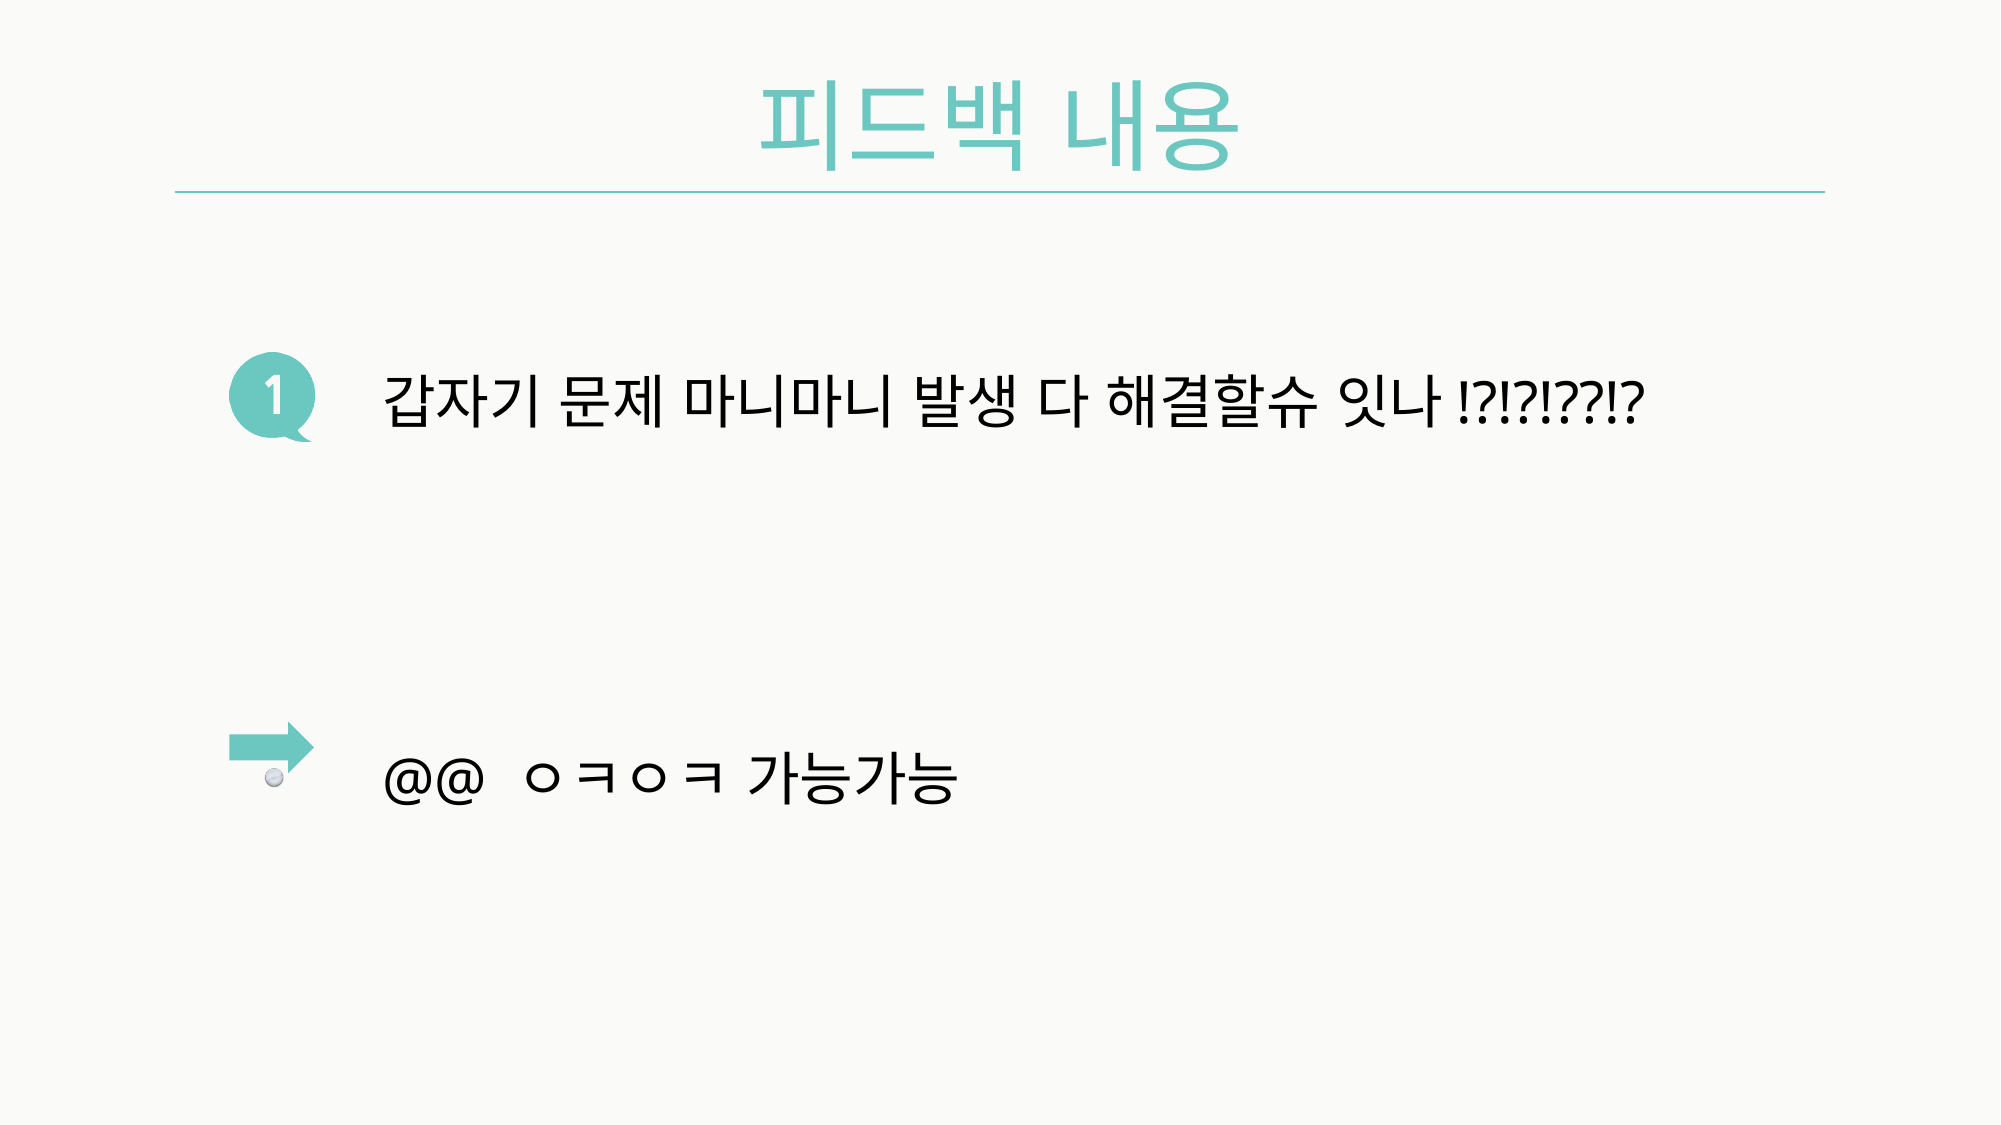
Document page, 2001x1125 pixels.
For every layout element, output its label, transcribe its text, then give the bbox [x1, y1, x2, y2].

picture [229, 352, 315, 442]
picture [263, 766, 285, 788]
text_box 갑자기 문제 마니마니 발생 다 해결할슈 잇나!?!?!??!? @@ ㅇㅋㅇㅋ 가능가능 [248, 322, 1771, 999]
text_box [228, 719, 316, 776]
text_box 피드백 내용 [741, 56, 1259, 191]
